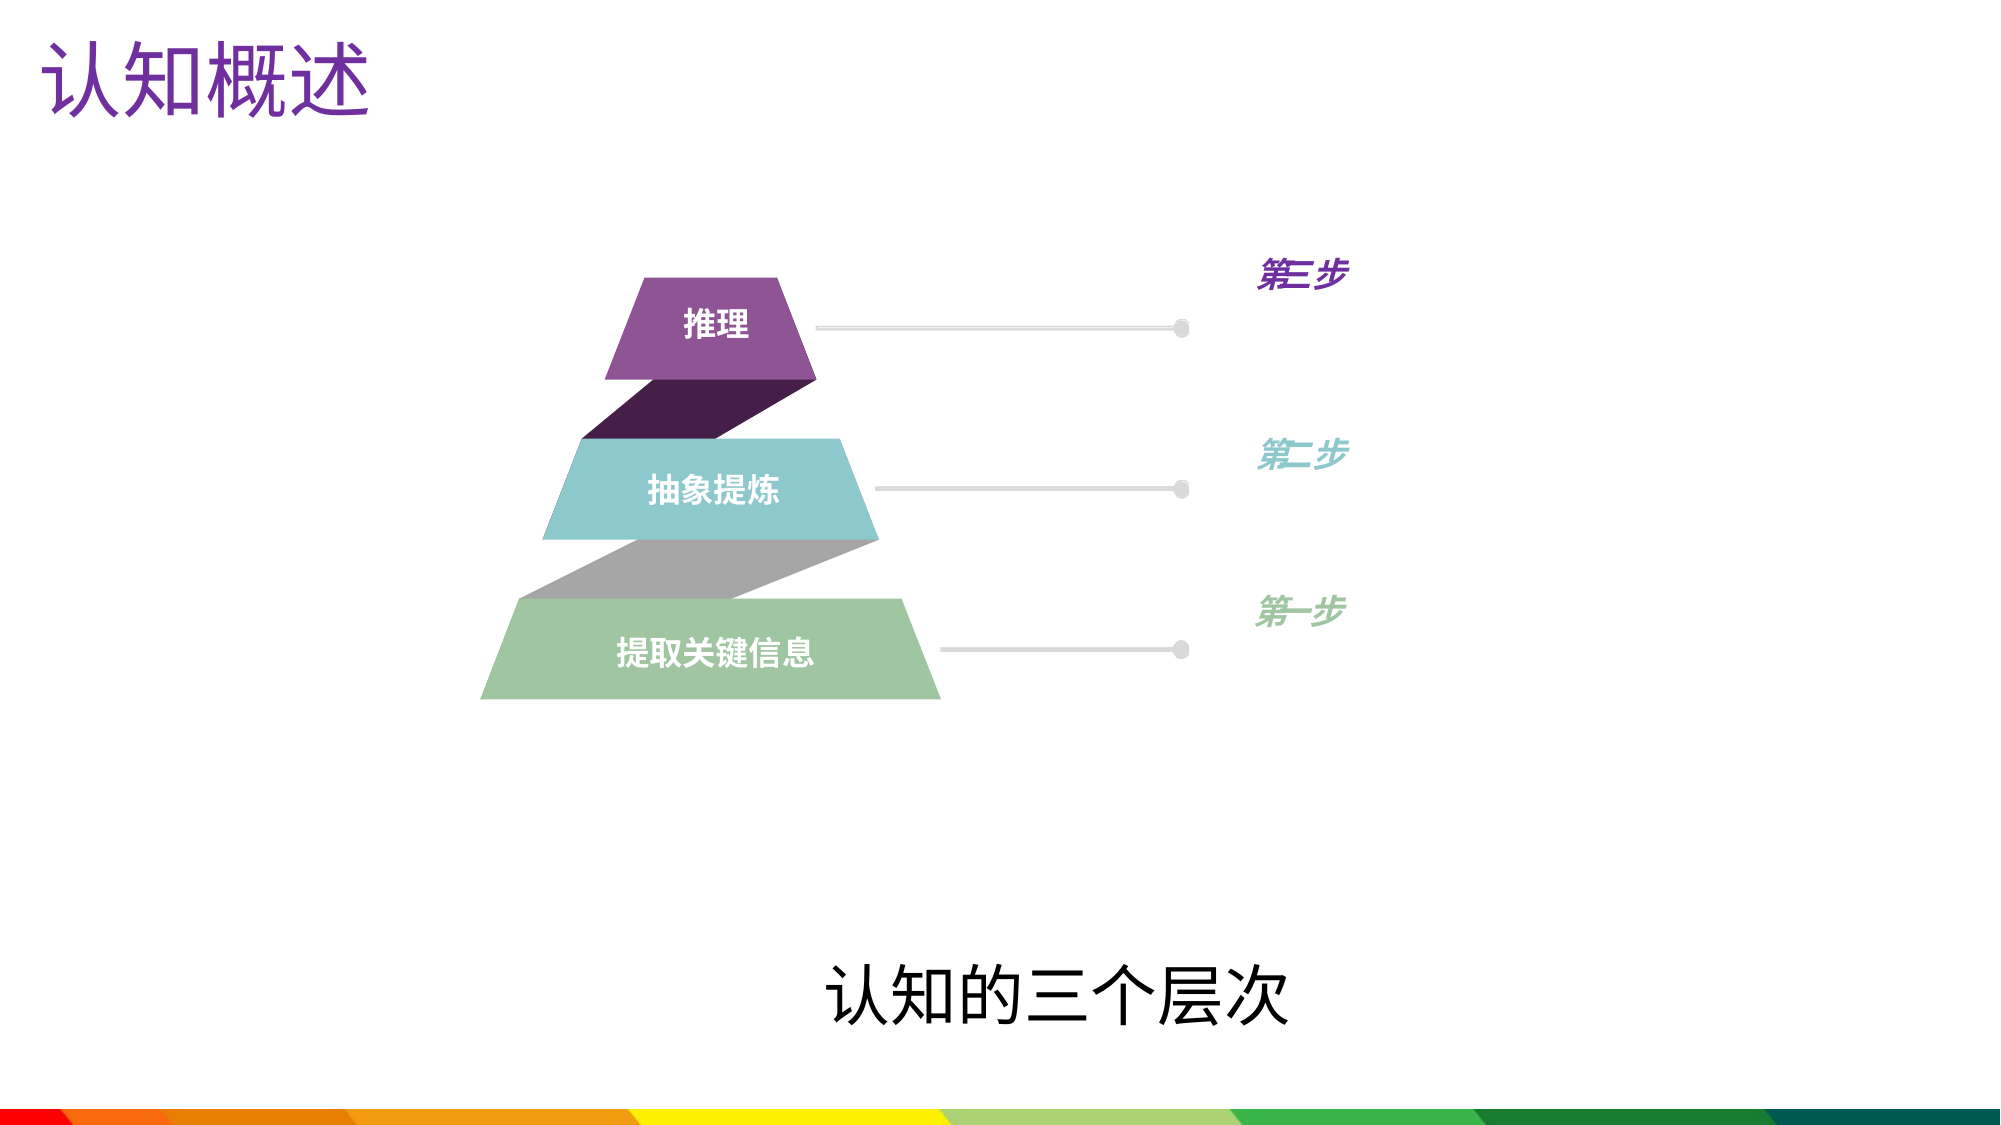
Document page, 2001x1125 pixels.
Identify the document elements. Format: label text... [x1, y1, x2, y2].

text_box [582, 380, 816, 438]
text_box [875, 480, 1190, 499]
text_box 推理 [681, 301, 753, 343]
text_box [604, 277, 817, 380]
text_box [520, 540, 879, 598]
text_box [542, 438, 879, 540]
text_box 第二步 [1253, 431, 1369, 475]
text_box 认知的三个层次 [821, 951, 1293, 1034]
text_box 第三步 [1253, 250, 1369, 295]
text_box 提取关键信息 [614, 629, 820, 672]
text_box [815, 319, 1190, 338]
text_box [480, 598, 942, 700]
text_box [940, 640, 1190, 659]
picture [0, 1109, 2000, 1125]
text_box 抽象提炼 [645, 467, 784, 510]
title 认知概述 [38, 26, 1962, 217]
text_box 第一步 [1251, 588, 1367, 632]
